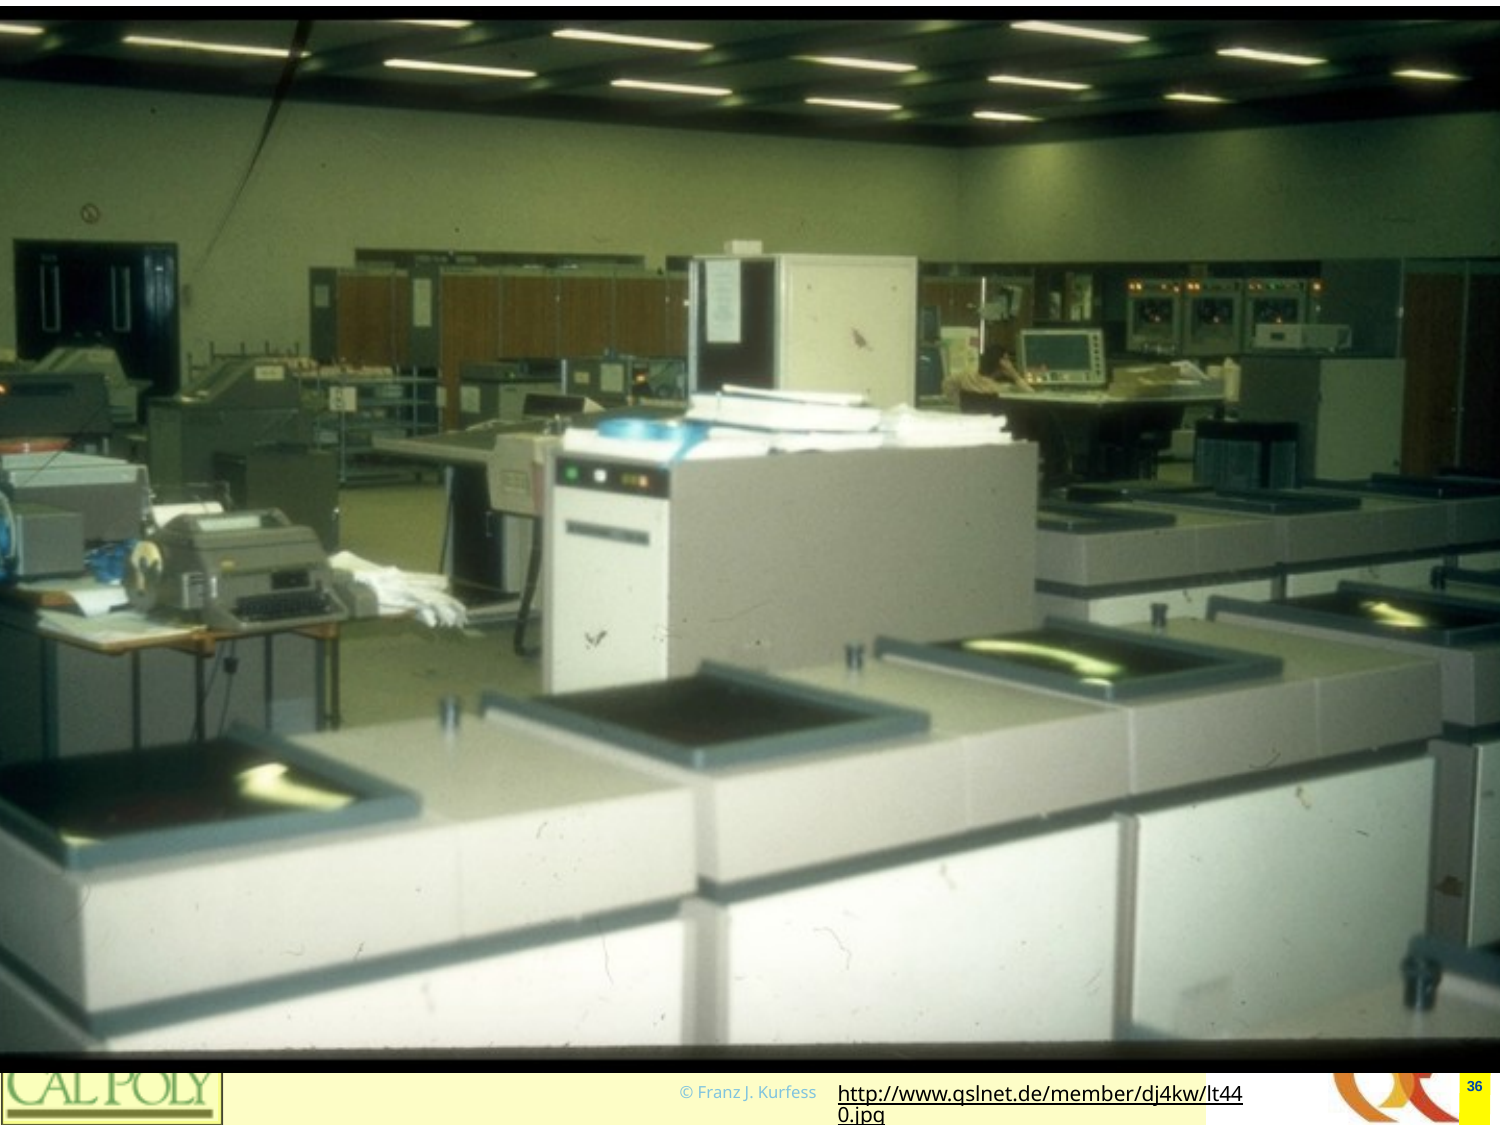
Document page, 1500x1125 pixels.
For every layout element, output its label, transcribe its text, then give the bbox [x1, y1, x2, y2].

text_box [1, 1080, 223, 1125]
text_box http://www.qslnet.de/member/dj4kw/lt440.jpg [837, 1080, 1252, 1109]
picture [0, 5, 1500, 1125]
slide_number ‹#› [1459, 1080, 1491, 1125]
